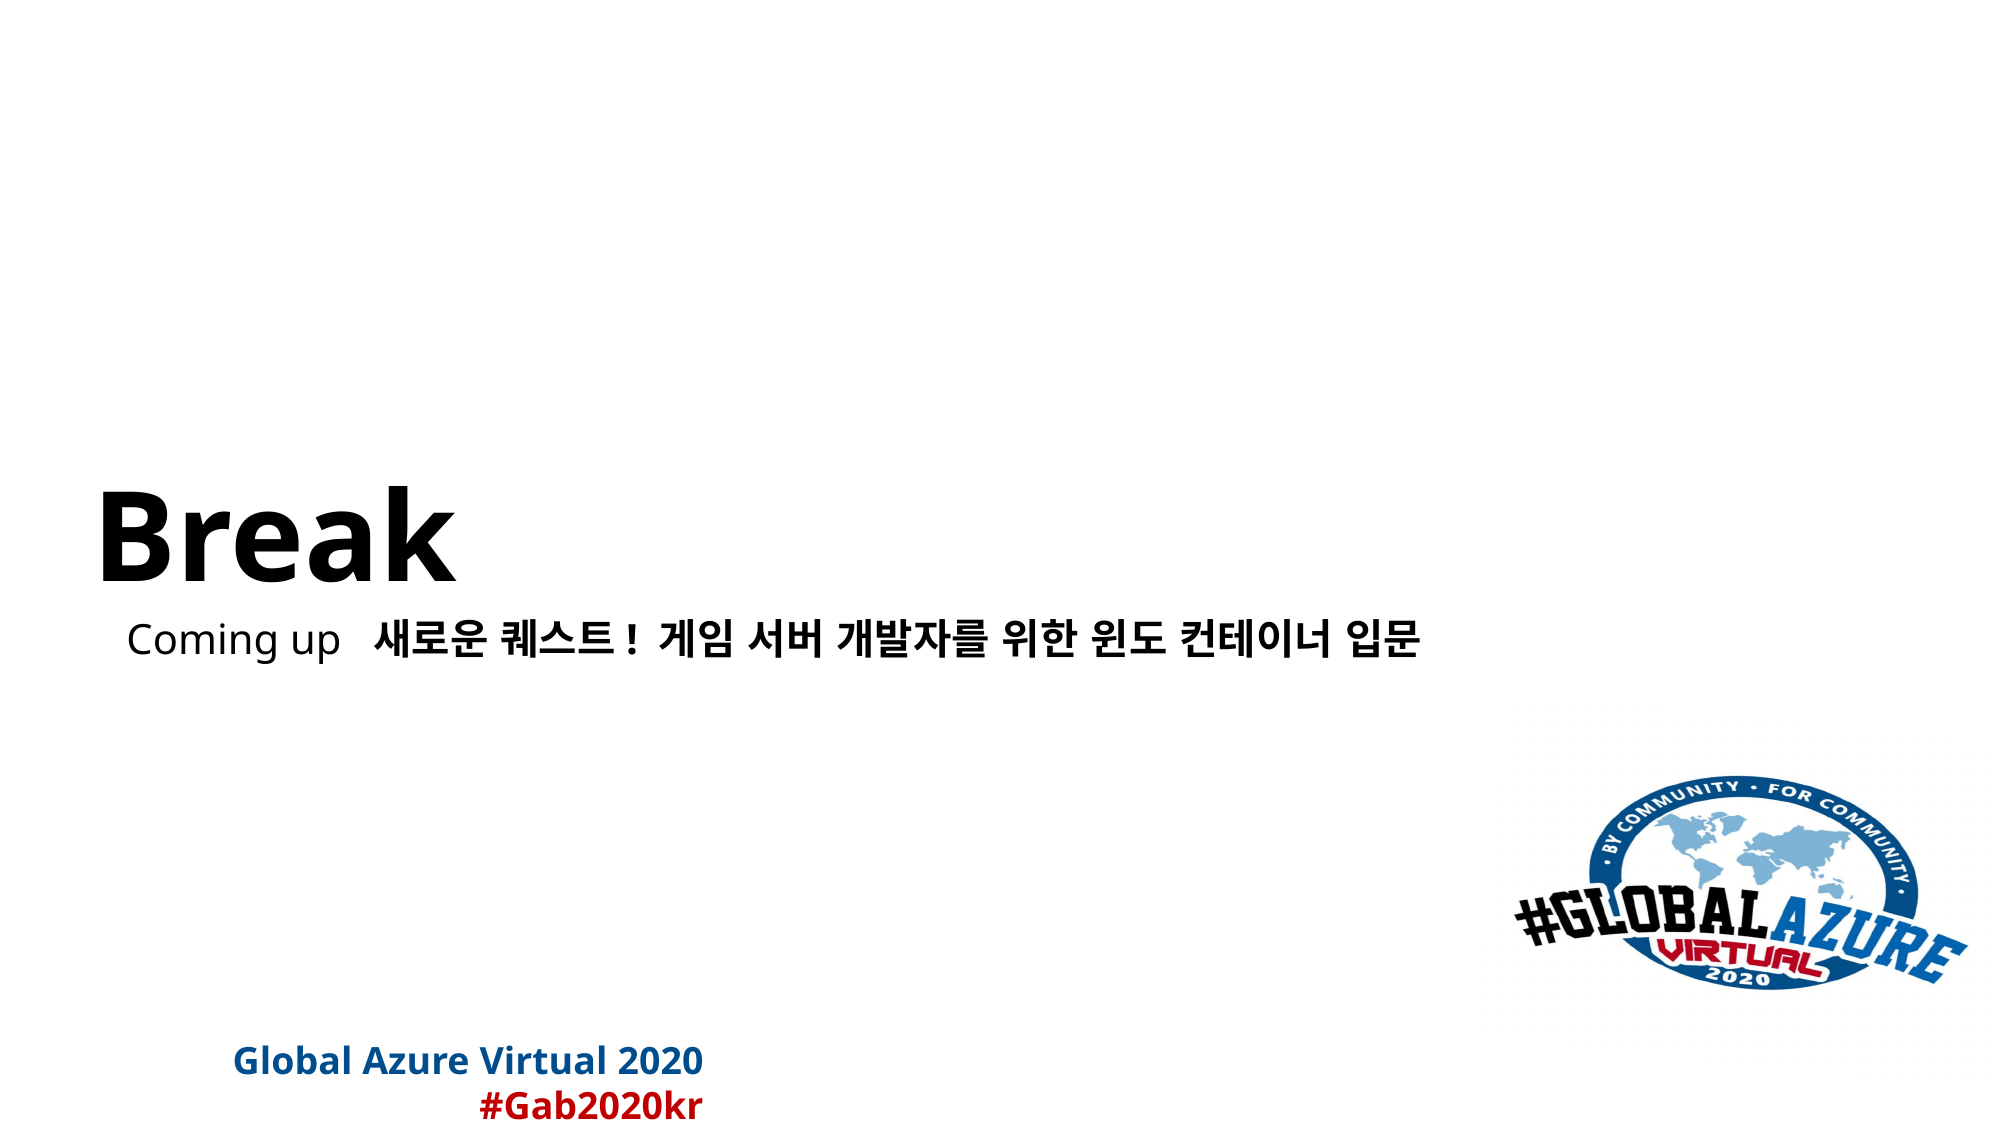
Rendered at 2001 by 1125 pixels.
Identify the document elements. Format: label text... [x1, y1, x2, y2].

picture [1472, 689, 2000, 1093]
text_box Break [77, 449, 1809, 615]
text_box [87, 1006, 1588, 1088]
text_box Coming up 새로운 퀘스트! 게임 서버 개발자를 위한 윈도 컨테이너 입문 [111, 605, 1438, 770]
text_box Global Azure Virtual 2020 #Gab2020kr [0, 1029, 719, 1125]
